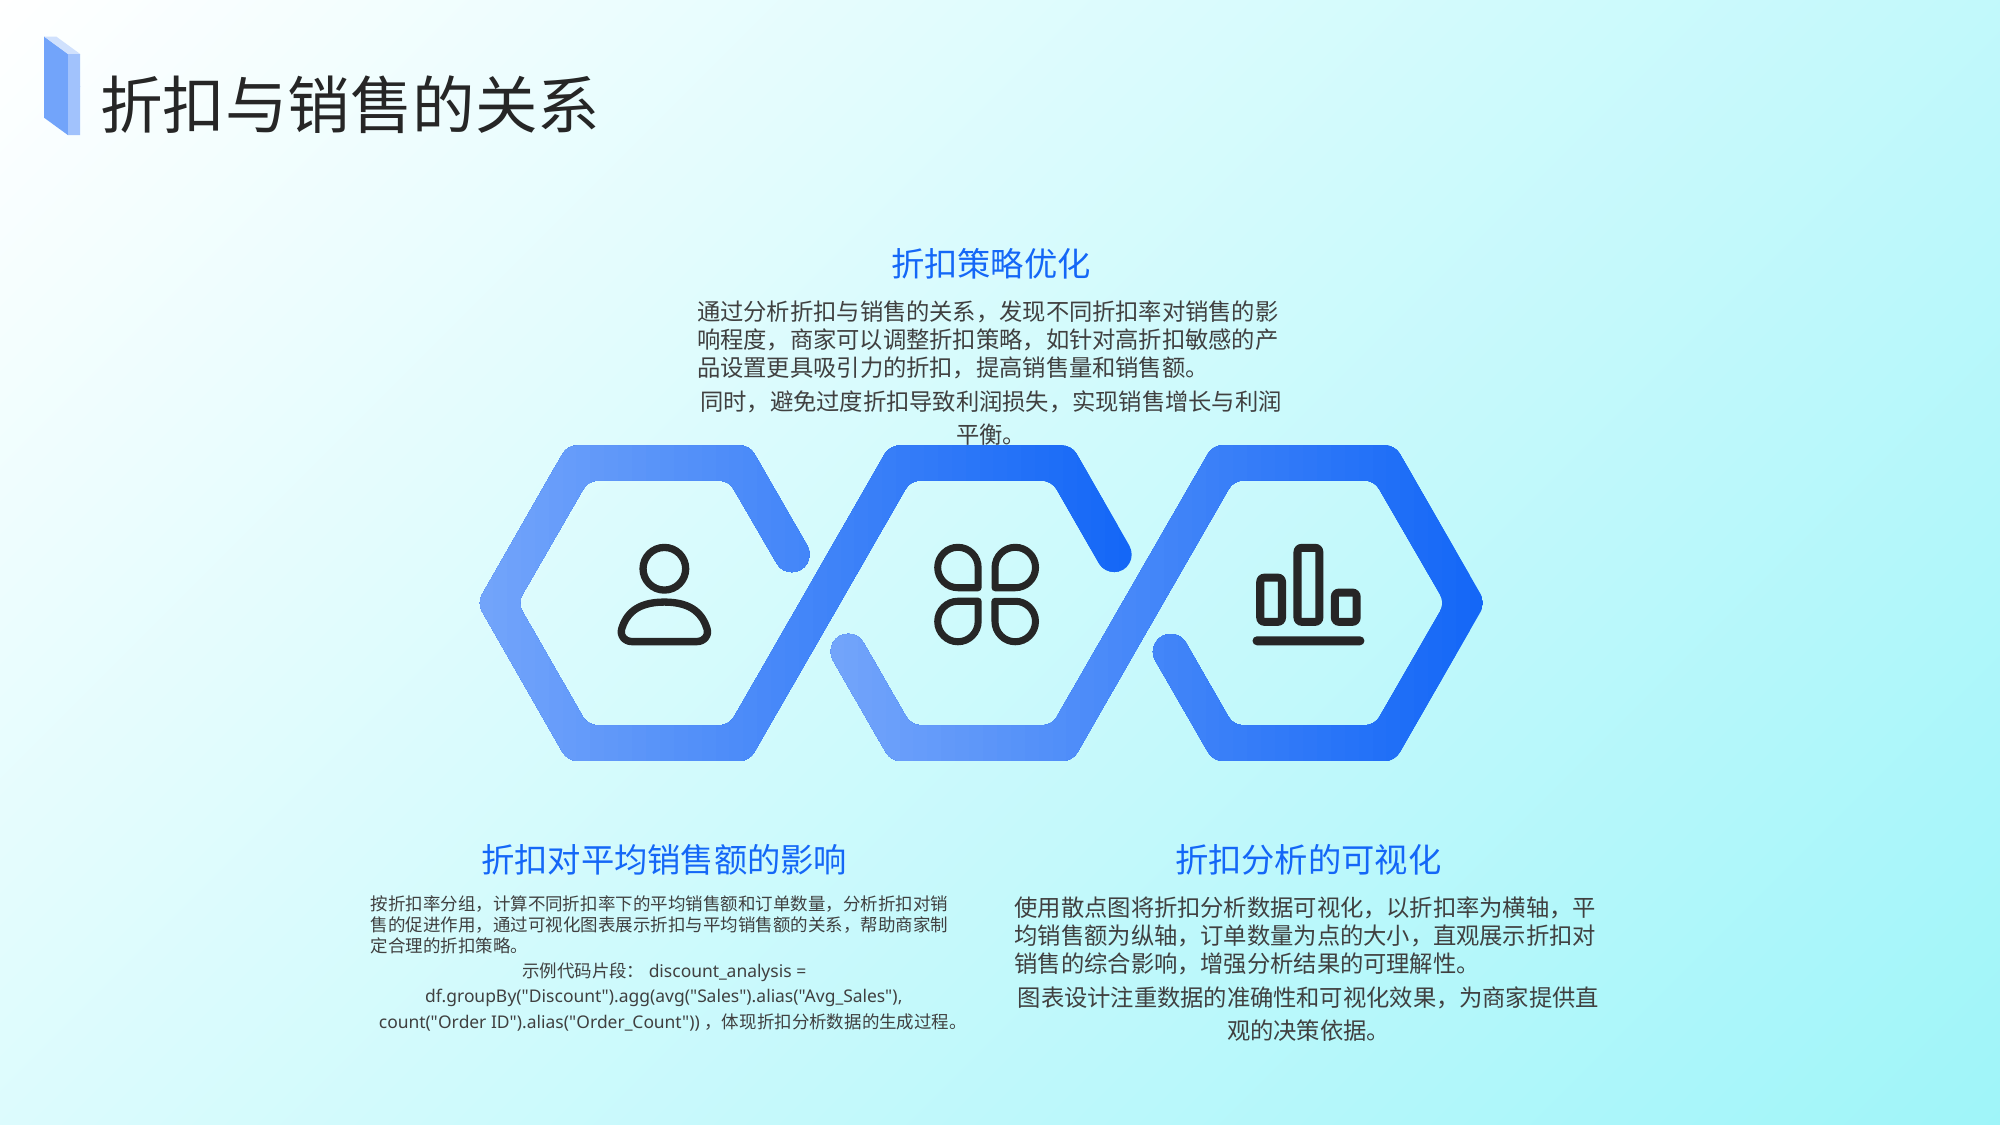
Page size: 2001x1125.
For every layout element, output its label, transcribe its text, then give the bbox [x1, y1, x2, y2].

text_box [639, 543, 690, 594]
text_box [991, 543, 1040, 592]
text_box [991, 597, 1040, 646]
text_box 折扣与销售的关系 [100, 59, 1874, 135]
text_box [0, 0, 2000, 1125]
text_box [68, 54, 81, 136]
text_box [617, 598, 712, 646]
text_box [1293, 543, 1324, 626]
text_box [479, 445, 1132, 762]
text_box 通过分析折扣与销售的关系，发现不同折扣率对销售的影响程度，商家可以调整折扣策略，如针对高折扣敏感的产品设置更具吸引力的折扣，提高销售量和销售额。 同时，避免过度折扣导致利润损失，实现销售增长与利润平衡。 [697, 291, 1285, 443]
text_box [44, 38, 68, 136]
text_box 折扣对平均销售额的影响 [370, 771, 958, 886]
text_box 使用散点图将折扣分析数据可视化，以折扣率为横轴，平均销售额为纵轴，订单数量为点的大小，直观展示折扣对销售的综合影响，增强分析结果的可理解性。 图表设计注重数据的准确性和可视化效果，为商家提供直观的决策依据。 [1014, 887, 1603, 1039]
text_box [934, 597, 982, 646]
text_box 按折扣率分组，计算不同折扣率下的平均销售额和订单数量，分析折扣对销售的促进作用，通过可视化图表展示折扣与平均销售额的关系，帮助商家制定合理的折扣策略。 示例代码片段：discount_analysis = df.groupBy("Discount").agg(avg("Sales").alias("Avg_Sales"), count("Order ID").alias("Order_Count"))，体现折扣分析数据的生成过程。 [370, 887, 958, 1039]
text_box 折扣策略优化 [697, 175, 1285, 290]
text_box [830, 445, 1484, 762]
text_box [1252, 636, 1365, 646]
text_box 折扣分析的可视化 [1014, 771, 1603, 886]
text_box [1256, 573, 1287, 626]
text_box [934, 543, 982, 592]
text_box [1330, 588, 1361, 626]
text_box [44, 36, 81, 55]
